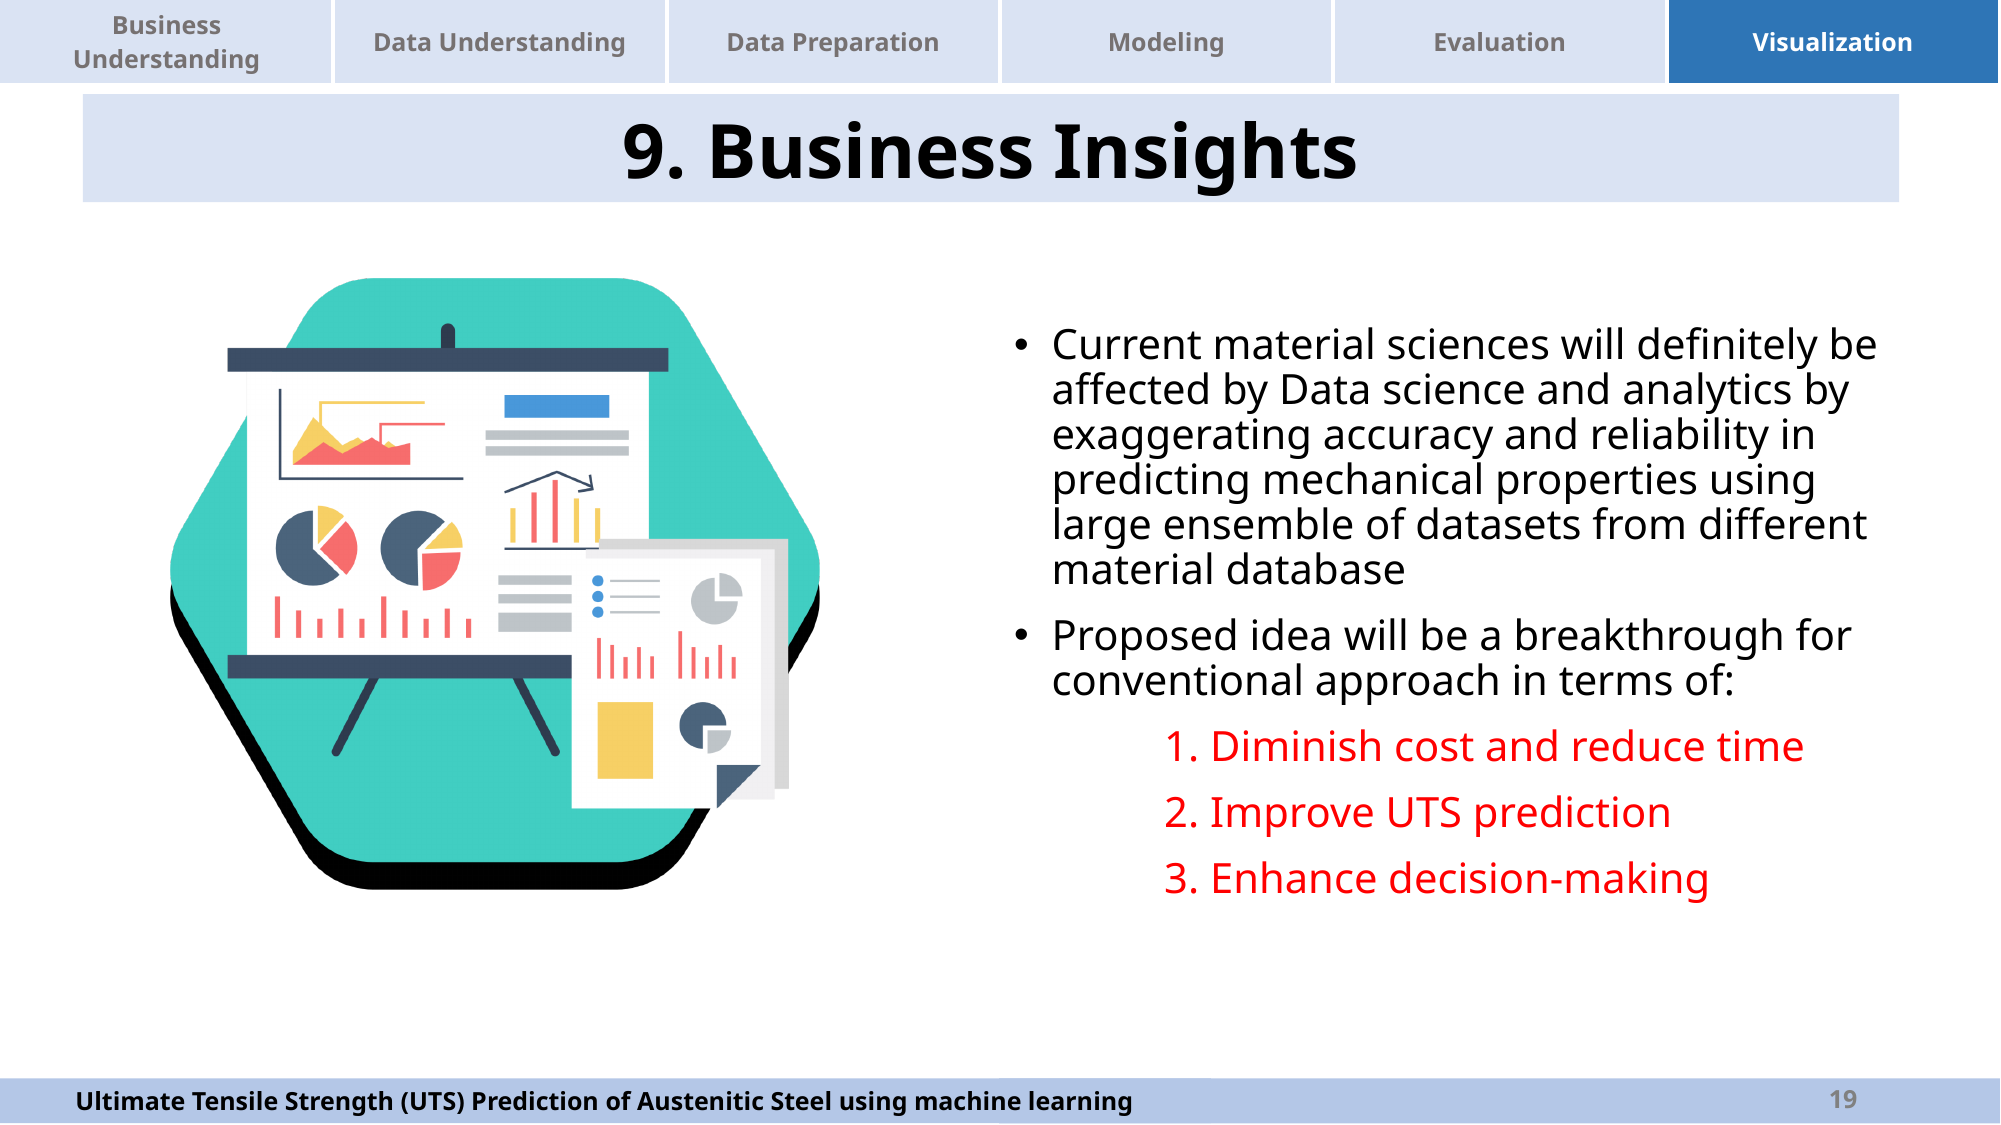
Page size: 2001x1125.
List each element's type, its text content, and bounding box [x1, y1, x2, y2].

slide_number 19 [1211, 1078, 2000, 1124]
picture [137, 229, 840, 932]
list Current material sciences will definitely be affected by Data science and analytics by exaggerating accuracy and reliability in predicting mechanical properties using large ensemble of datasets from different material database Proposed idea will be a breakthrough for conventional approach in terms of: 1. Diminish cost and reduce time 2. Improve UTS prediction 3. Enhance decision-making [999, 316, 1899, 1078]
title 9. Business Insights [82, 94, 1900, 203]
text_box Ultimate Tensile Strength (UTS) Prediction of Austenitic Steel using machine learning [0, 1078, 1211, 1124]
